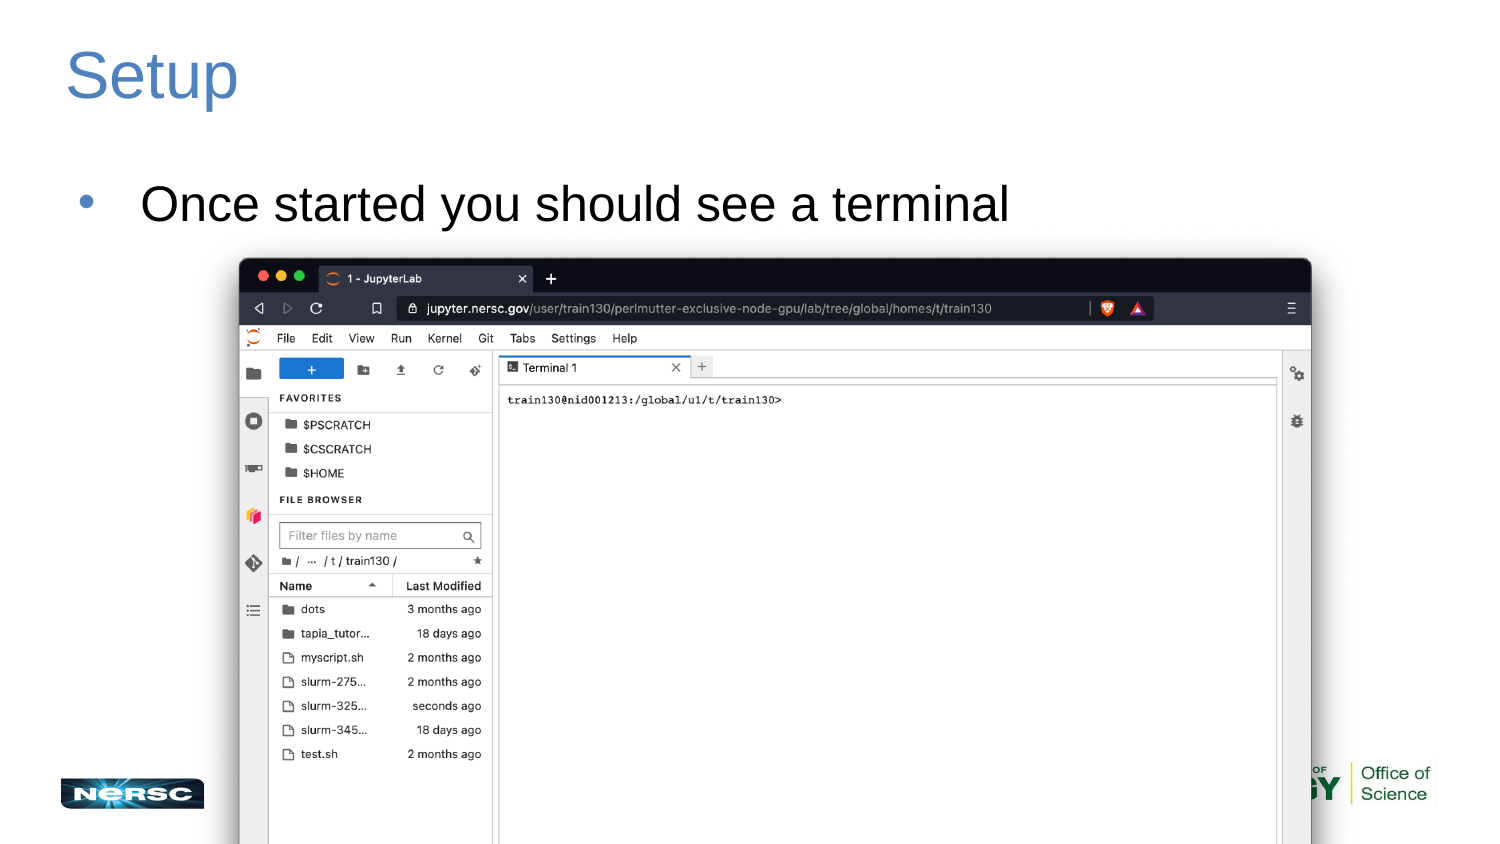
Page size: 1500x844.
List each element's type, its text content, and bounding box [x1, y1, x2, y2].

list Once started you should see a terminal [65, 171, 1425, 751]
picture [43, 224, 1437, 844]
title Setup [65, 31, 1425, 113]
